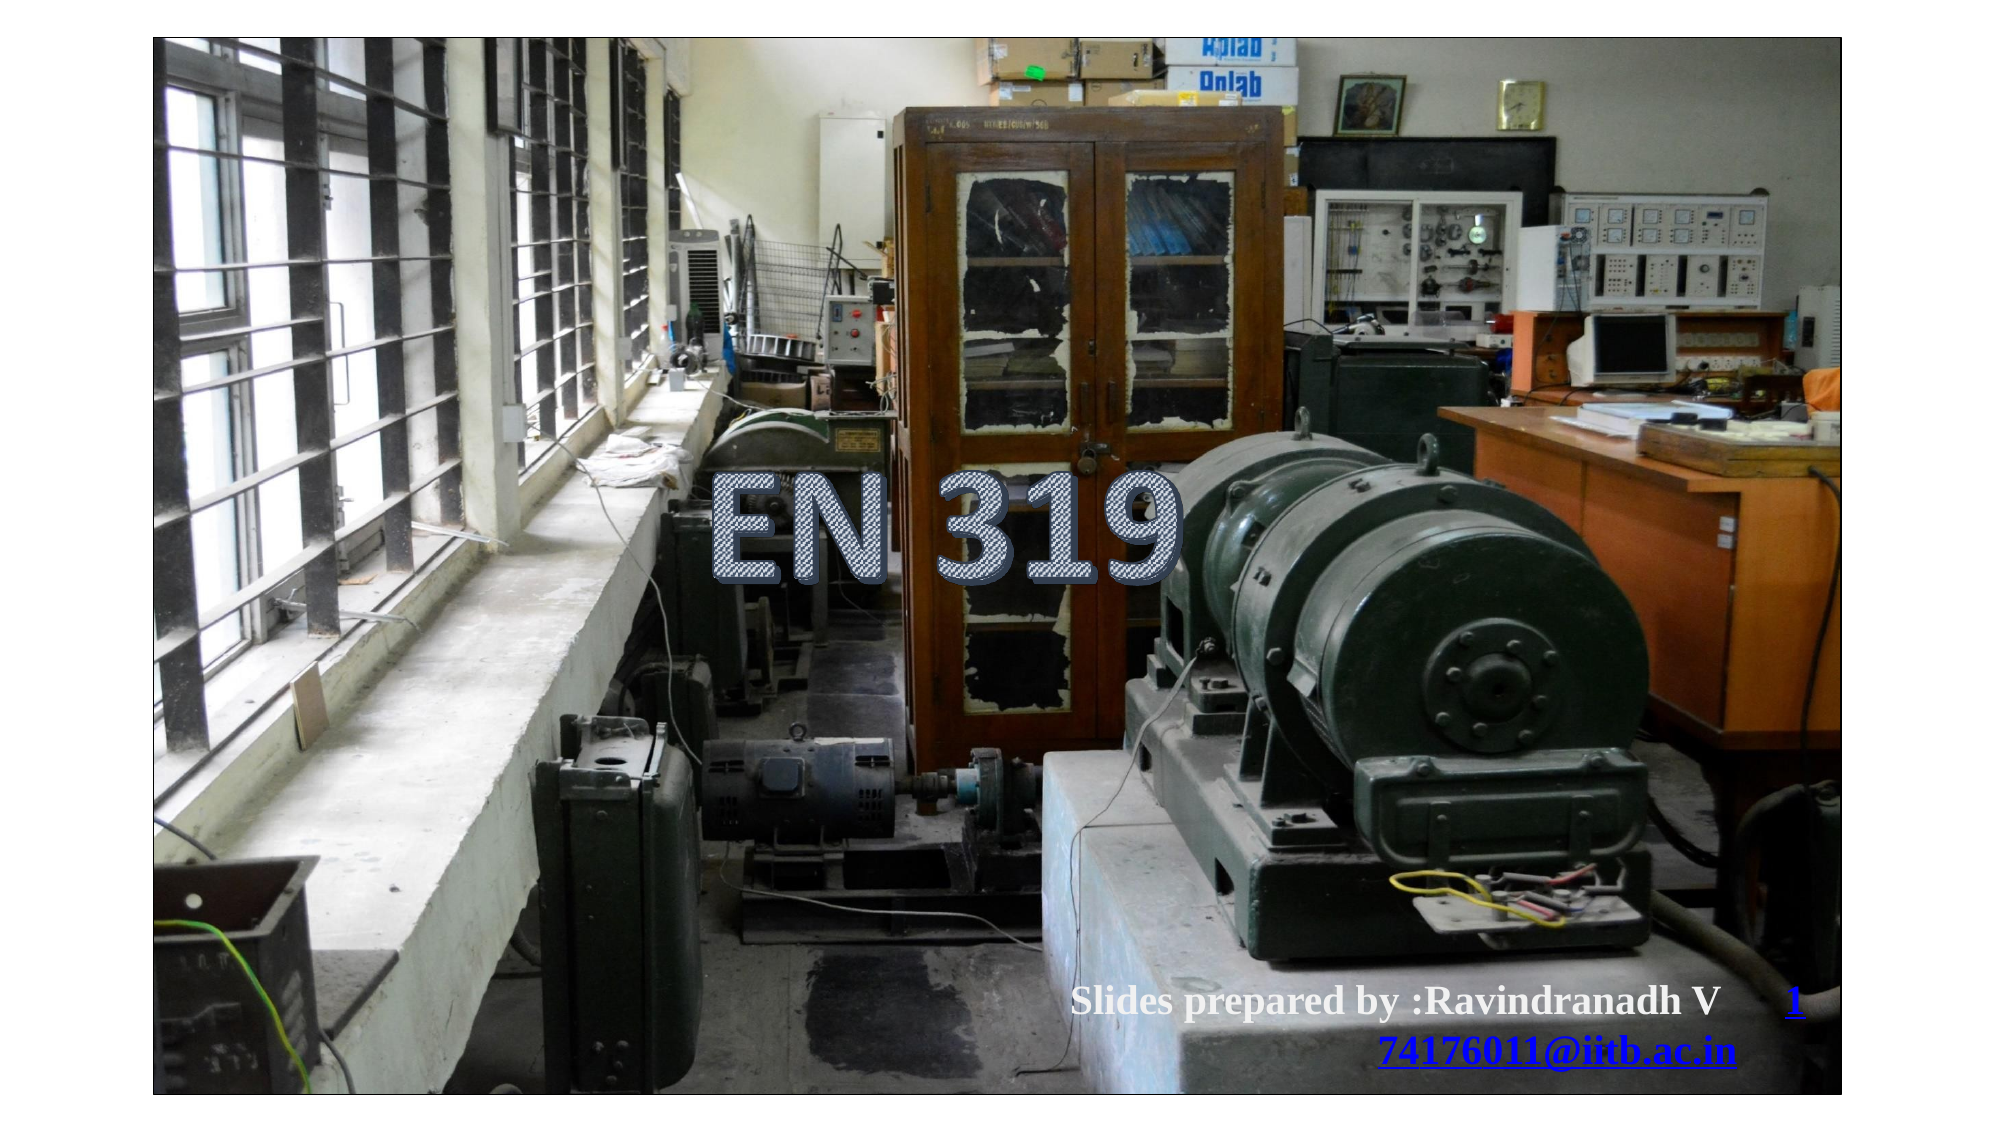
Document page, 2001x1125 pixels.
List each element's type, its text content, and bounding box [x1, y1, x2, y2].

text_box Slides prepared by :Ravindranadh V 174176011@iitb.ac.in [1023, 972, 1821, 1073]
picture [154, 38, 1840, 1094]
